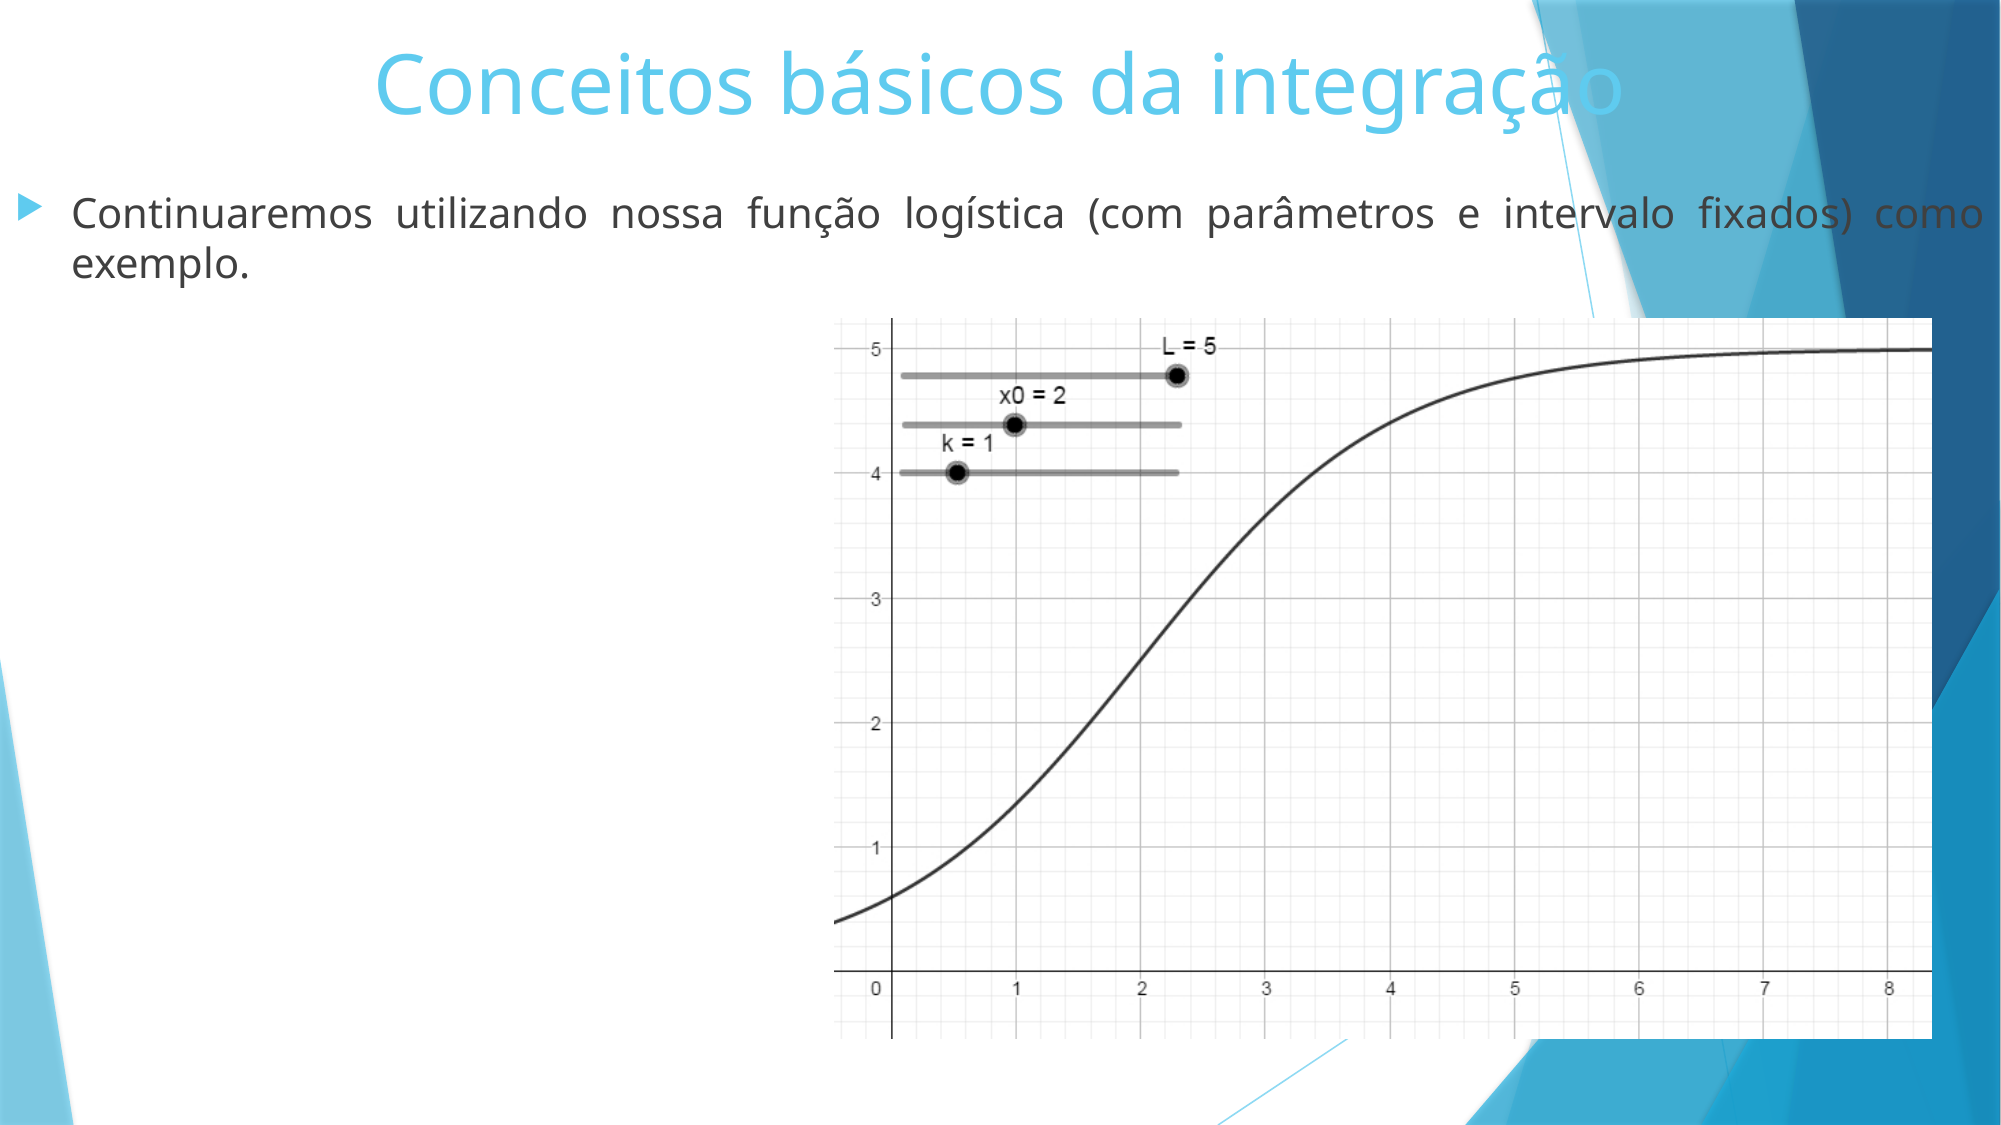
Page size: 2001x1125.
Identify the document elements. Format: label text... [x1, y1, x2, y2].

list Continuaremos utilizando nossa função logística (com parâmetros e intervalo fixados) como exemplo. [0, 178, 2000, 319]
title Conceitos básicos da integração [0, 24, 2000, 178]
picture [834, 317, 1933, 1040]
